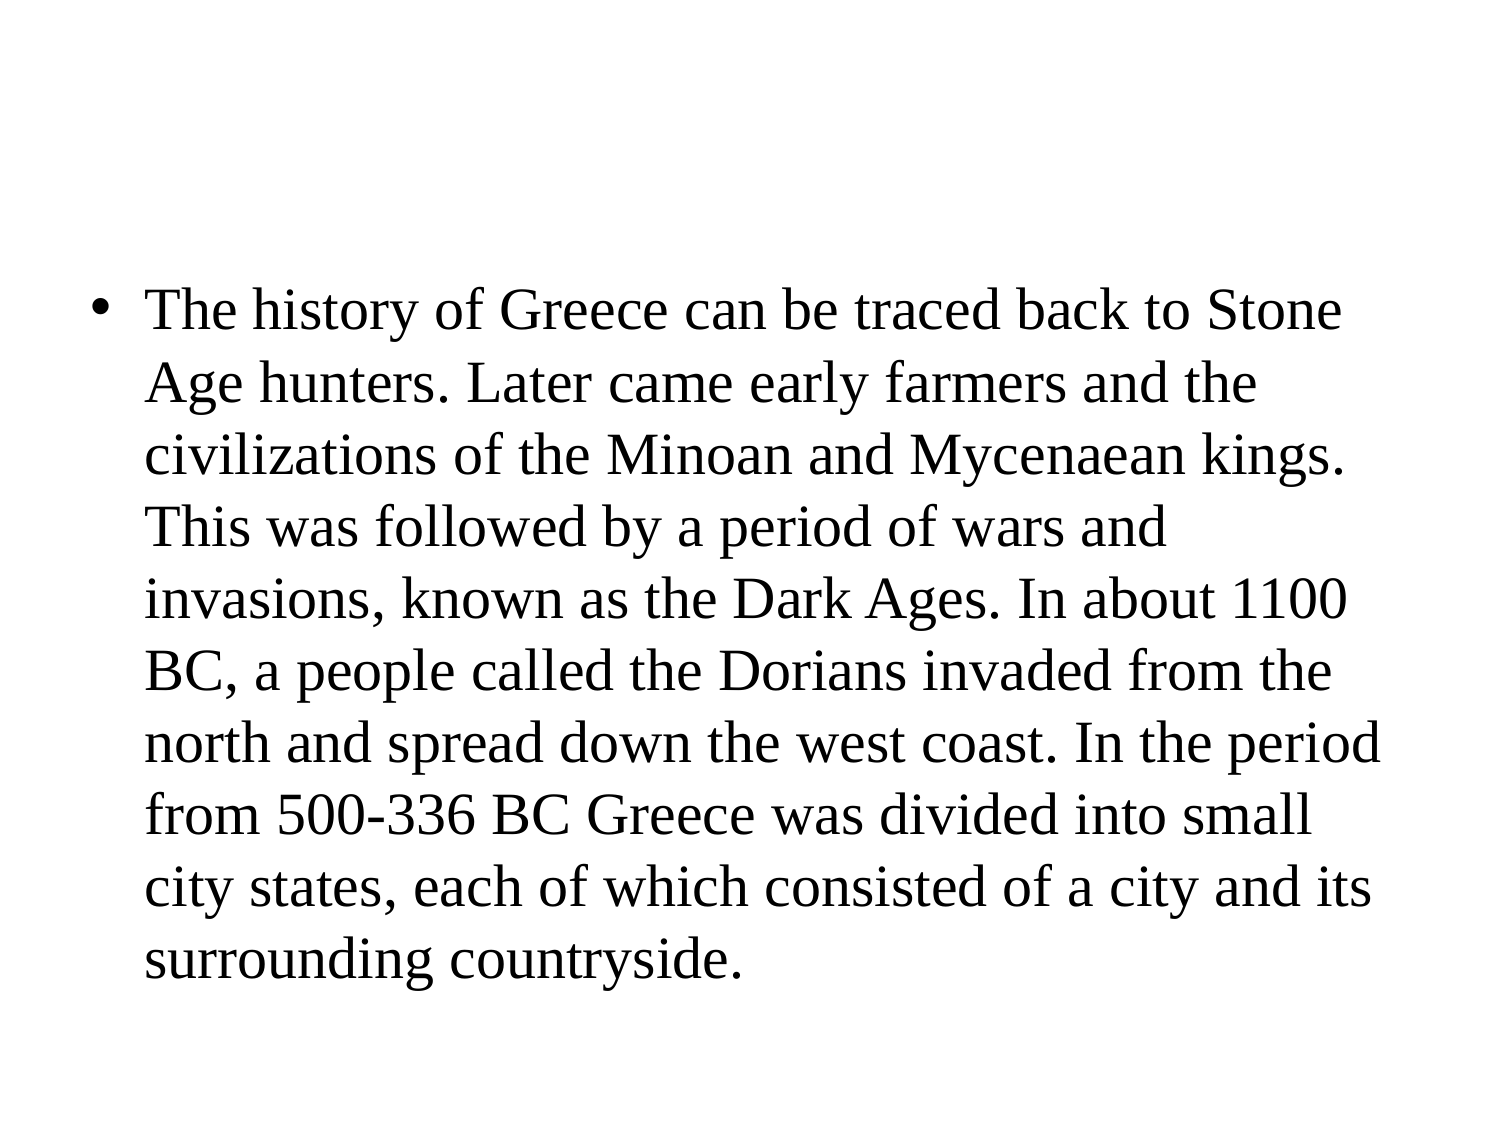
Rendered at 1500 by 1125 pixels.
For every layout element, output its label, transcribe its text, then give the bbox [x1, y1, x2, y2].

list The history of Greece can be traced back to Stone Age hunters. Later came early farmers and the civilizations of the Minoan and Mycenaean kings. This was followed by a period of wars and invasions, known as the Dark Ages. In about 1100 BC, a people called the Dorians invaded from the north and spread down the west coast. In the period from 500-336 BC Greece was divided into small city states, each of which consisted of a city and its surrounding countryside. [75, 262, 1425, 1005]
